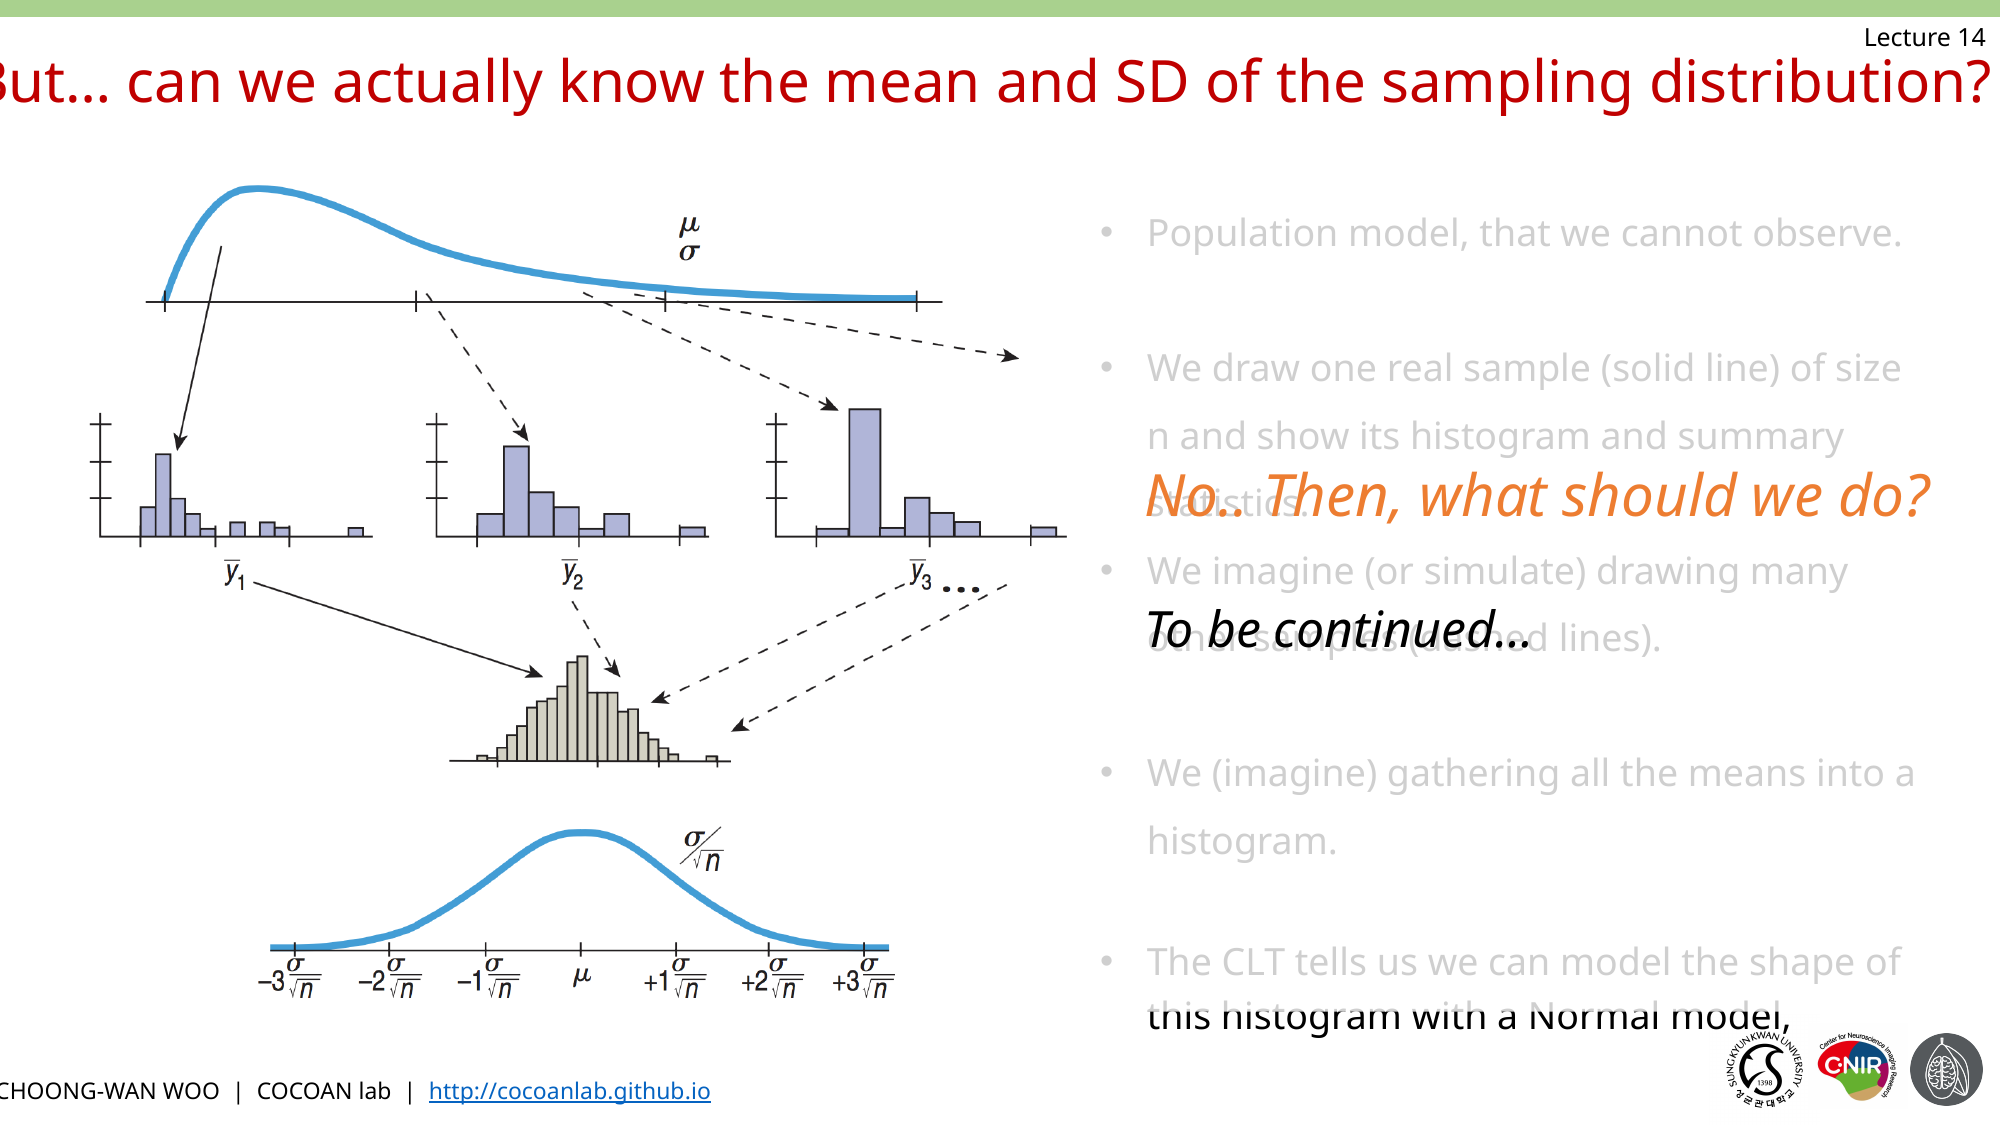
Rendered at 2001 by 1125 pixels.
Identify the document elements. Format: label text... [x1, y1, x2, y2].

text_box [0, 0, 2000, 18]
text_box CHOONG-WAN WOO | COCOAN lab | http://cocoanlab.github.io [0, 1069, 727, 1116]
text_box But… can we actually know the mean and SD of the sampling distribution? [0, 36, 2000, 122]
picture [73, 163, 1086, 1028]
text_box [1086, 179, 1983, 1013]
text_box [1709, 1014, 1983, 1125]
text_box Lecture 14 [1623, 13, 2000, 36]
text_box No.. Then, what should we do? To be continued… [1129, 450, 1961, 665]
